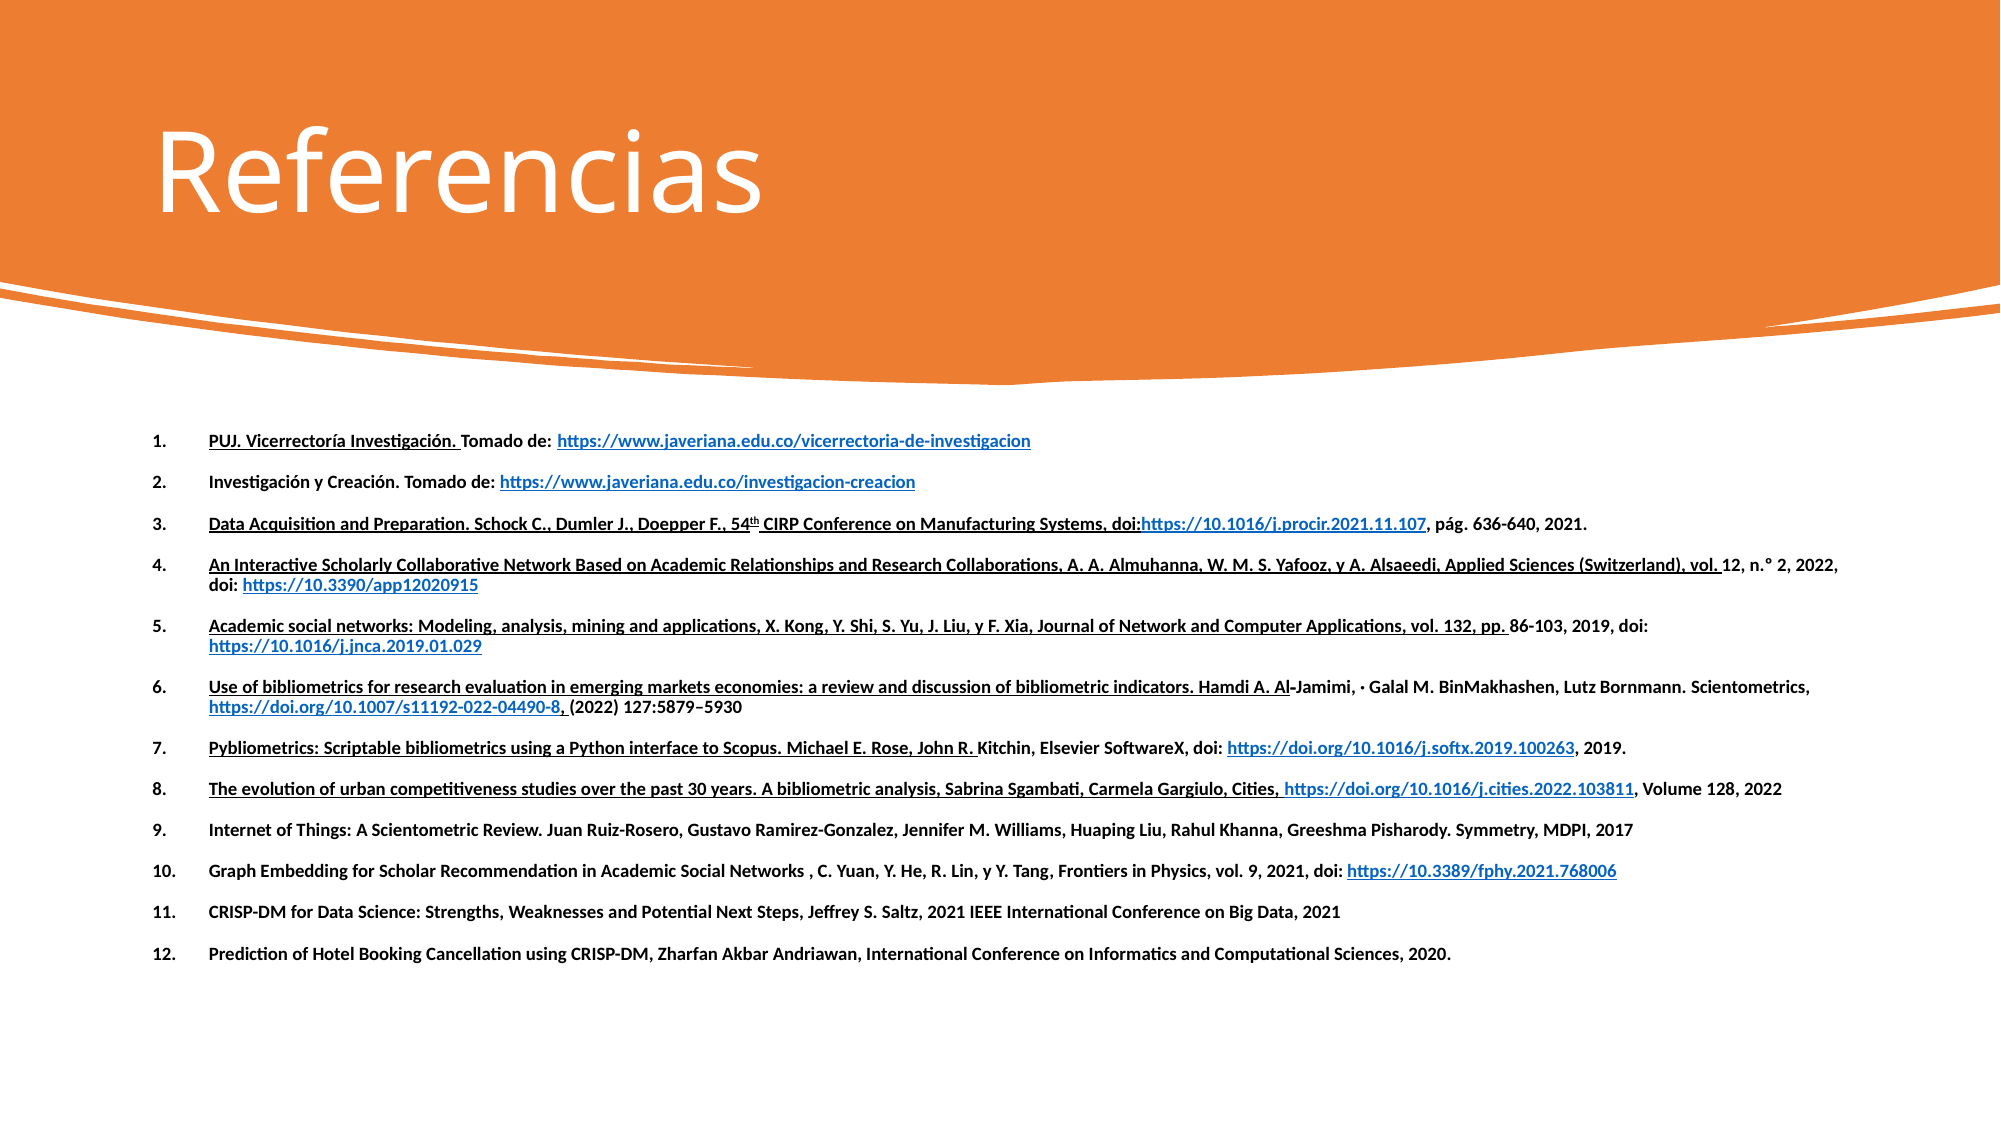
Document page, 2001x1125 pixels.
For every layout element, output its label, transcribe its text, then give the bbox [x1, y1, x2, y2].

text_box [0, 283, 699, 365]
text_box [0, 0, 2000, 386]
text_box [0, 298, 2000, 1125]
title Referencias [137, 65, 1863, 287]
list PUJ. Vicerrectoría Investigación. Tomado de: https://www.javeriana.edu.co/vicerrectoria-de-investigacion Investigación y Creación. Tomado de: https://www.javeriana.edu.co/investigacion-creacion Data Acquisition and Preparation. Schock C., Dumler J., Doepper F., 54th CIRP Conference on Manufacturing Systems, doi:https://10.1016/j.procir.2021.11.107, pág. 636-640, 2021. An Interactive Scholarly Collaborative Network Based on Academic Relationships and Research Collaborations, A. A. Almuhanna, W. M. S. Yafooz, y A. Alsaeedi, Applied Sciences (Switzerland), vol. 12, n.º 2, 2022, doi: https://10.3390/app12020915 Academic social networks: Modeling, analysis, mining and applications, X. Kong, Y. Shi, S. Yu, J. Liu, y F. Xia, Journal of Network and Computer Applications, vol. 132, pp. 86-103, 2019, doi: https://10.1016/j.jnca.2019.01.029 Use of bibliometrics for research evaluation in emerging markets economies: a review and discussion of bibliometric indicators. Hamdi A. Al‑Jamimi, · Galal M. BinMakhashen, Lutz Bornmann. Scientometrics, https://doi.org/10.1007/s11192-022-04490-8, (2022) 127:5879–5930 Pybliometrics: Scriptable bibliometrics using a Python interface to Scopus. Michael E. Rose, John R. Kitchin, Elsevier SoftwareX, doi: https://doi.org/10.1016/j.softx.2019.100263, 2019. The evolution of urban competitiveness studies over the past 30 years. A bibliometric analysis, Sabrina Sgambati, Carmela Gargiulo, Cities, https://doi.org/10.1016/j.cities.2022.103811, Volume 128, 2022 Internet of Things: A Scientometric Review. Juan Ruiz-Rosero, Gustavo Ramirez-Gonzalez, Jennifer M. Williams, Huaping Liu, Rahul Khanna, Greeshma Pisharody. Symmetry, MDPI, 2017 Graph Embedding for Scholar Recommendation in Academic Social Networks , C. Yuan, Y. He, R. Lin, y Y. Tang, Frontiers in Physics, vol. 9, 2021, doi: https://10.3389/fphy.2021.768006 CRISP-DM for Data Science: Strengths, Weaknesses and Potential Next Steps, Jeffrey S. Saltz, 2021 IEEE International Conference on Big Data, 2021 Prediction of Hotel Booking Cancellation using CRISP-DM, Zharfan Akbar Andriawan, International Conference on Informatics and Computational Sciences, 2020. [137, 424, 1863, 1014]
text_box [1785, 286, 2000, 325]
